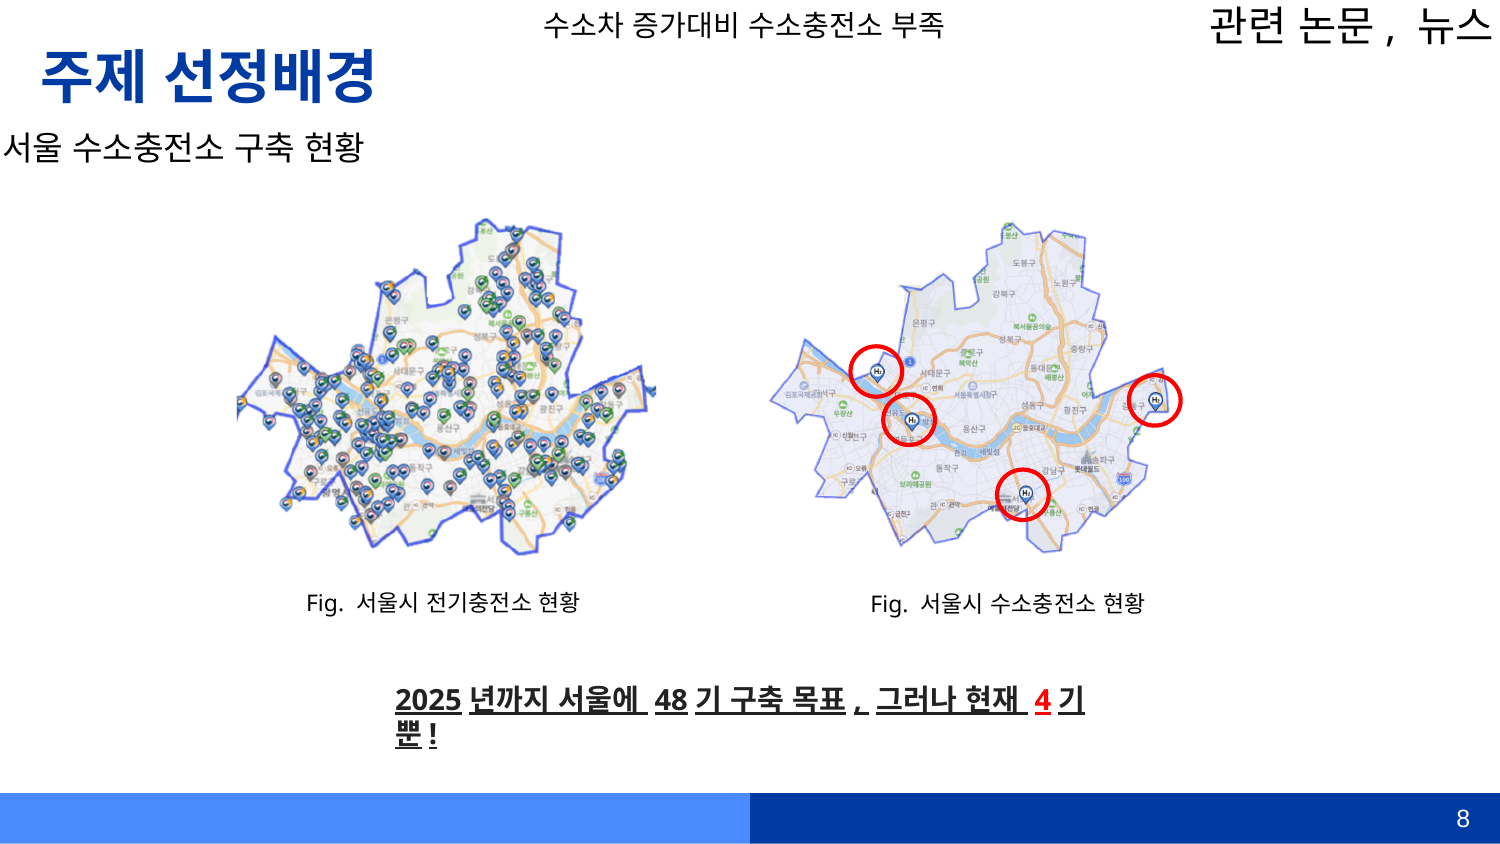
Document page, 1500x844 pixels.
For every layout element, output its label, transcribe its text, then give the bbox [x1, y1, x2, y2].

slide_number 8 [1340, 803, 1486, 832]
text_box Fig. 서울시 수소충전소 현황 [836, 581, 1206, 624]
picture [204, 174, 672, 591]
text_box 수소차 증가대비 수소충전소 부족 [528, 0, 1155, 50]
text_box 서울 수소충전소 구축 현황 [0, 119, 493, 175]
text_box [763, 203, 1182, 557]
text_box Fig. 서울시 전기충전소 현황 [272, 599, 642, 624]
title 주제 선정배경 [25, 25, 1291, 120]
text_box 2025년까지 서울에 48기 구축 목표, 그러나 현재 4기 뿐! [380, 673, 1129, 759]
text_box 관련 논문, 뉴스 [1194, 0, 1500, 58]
